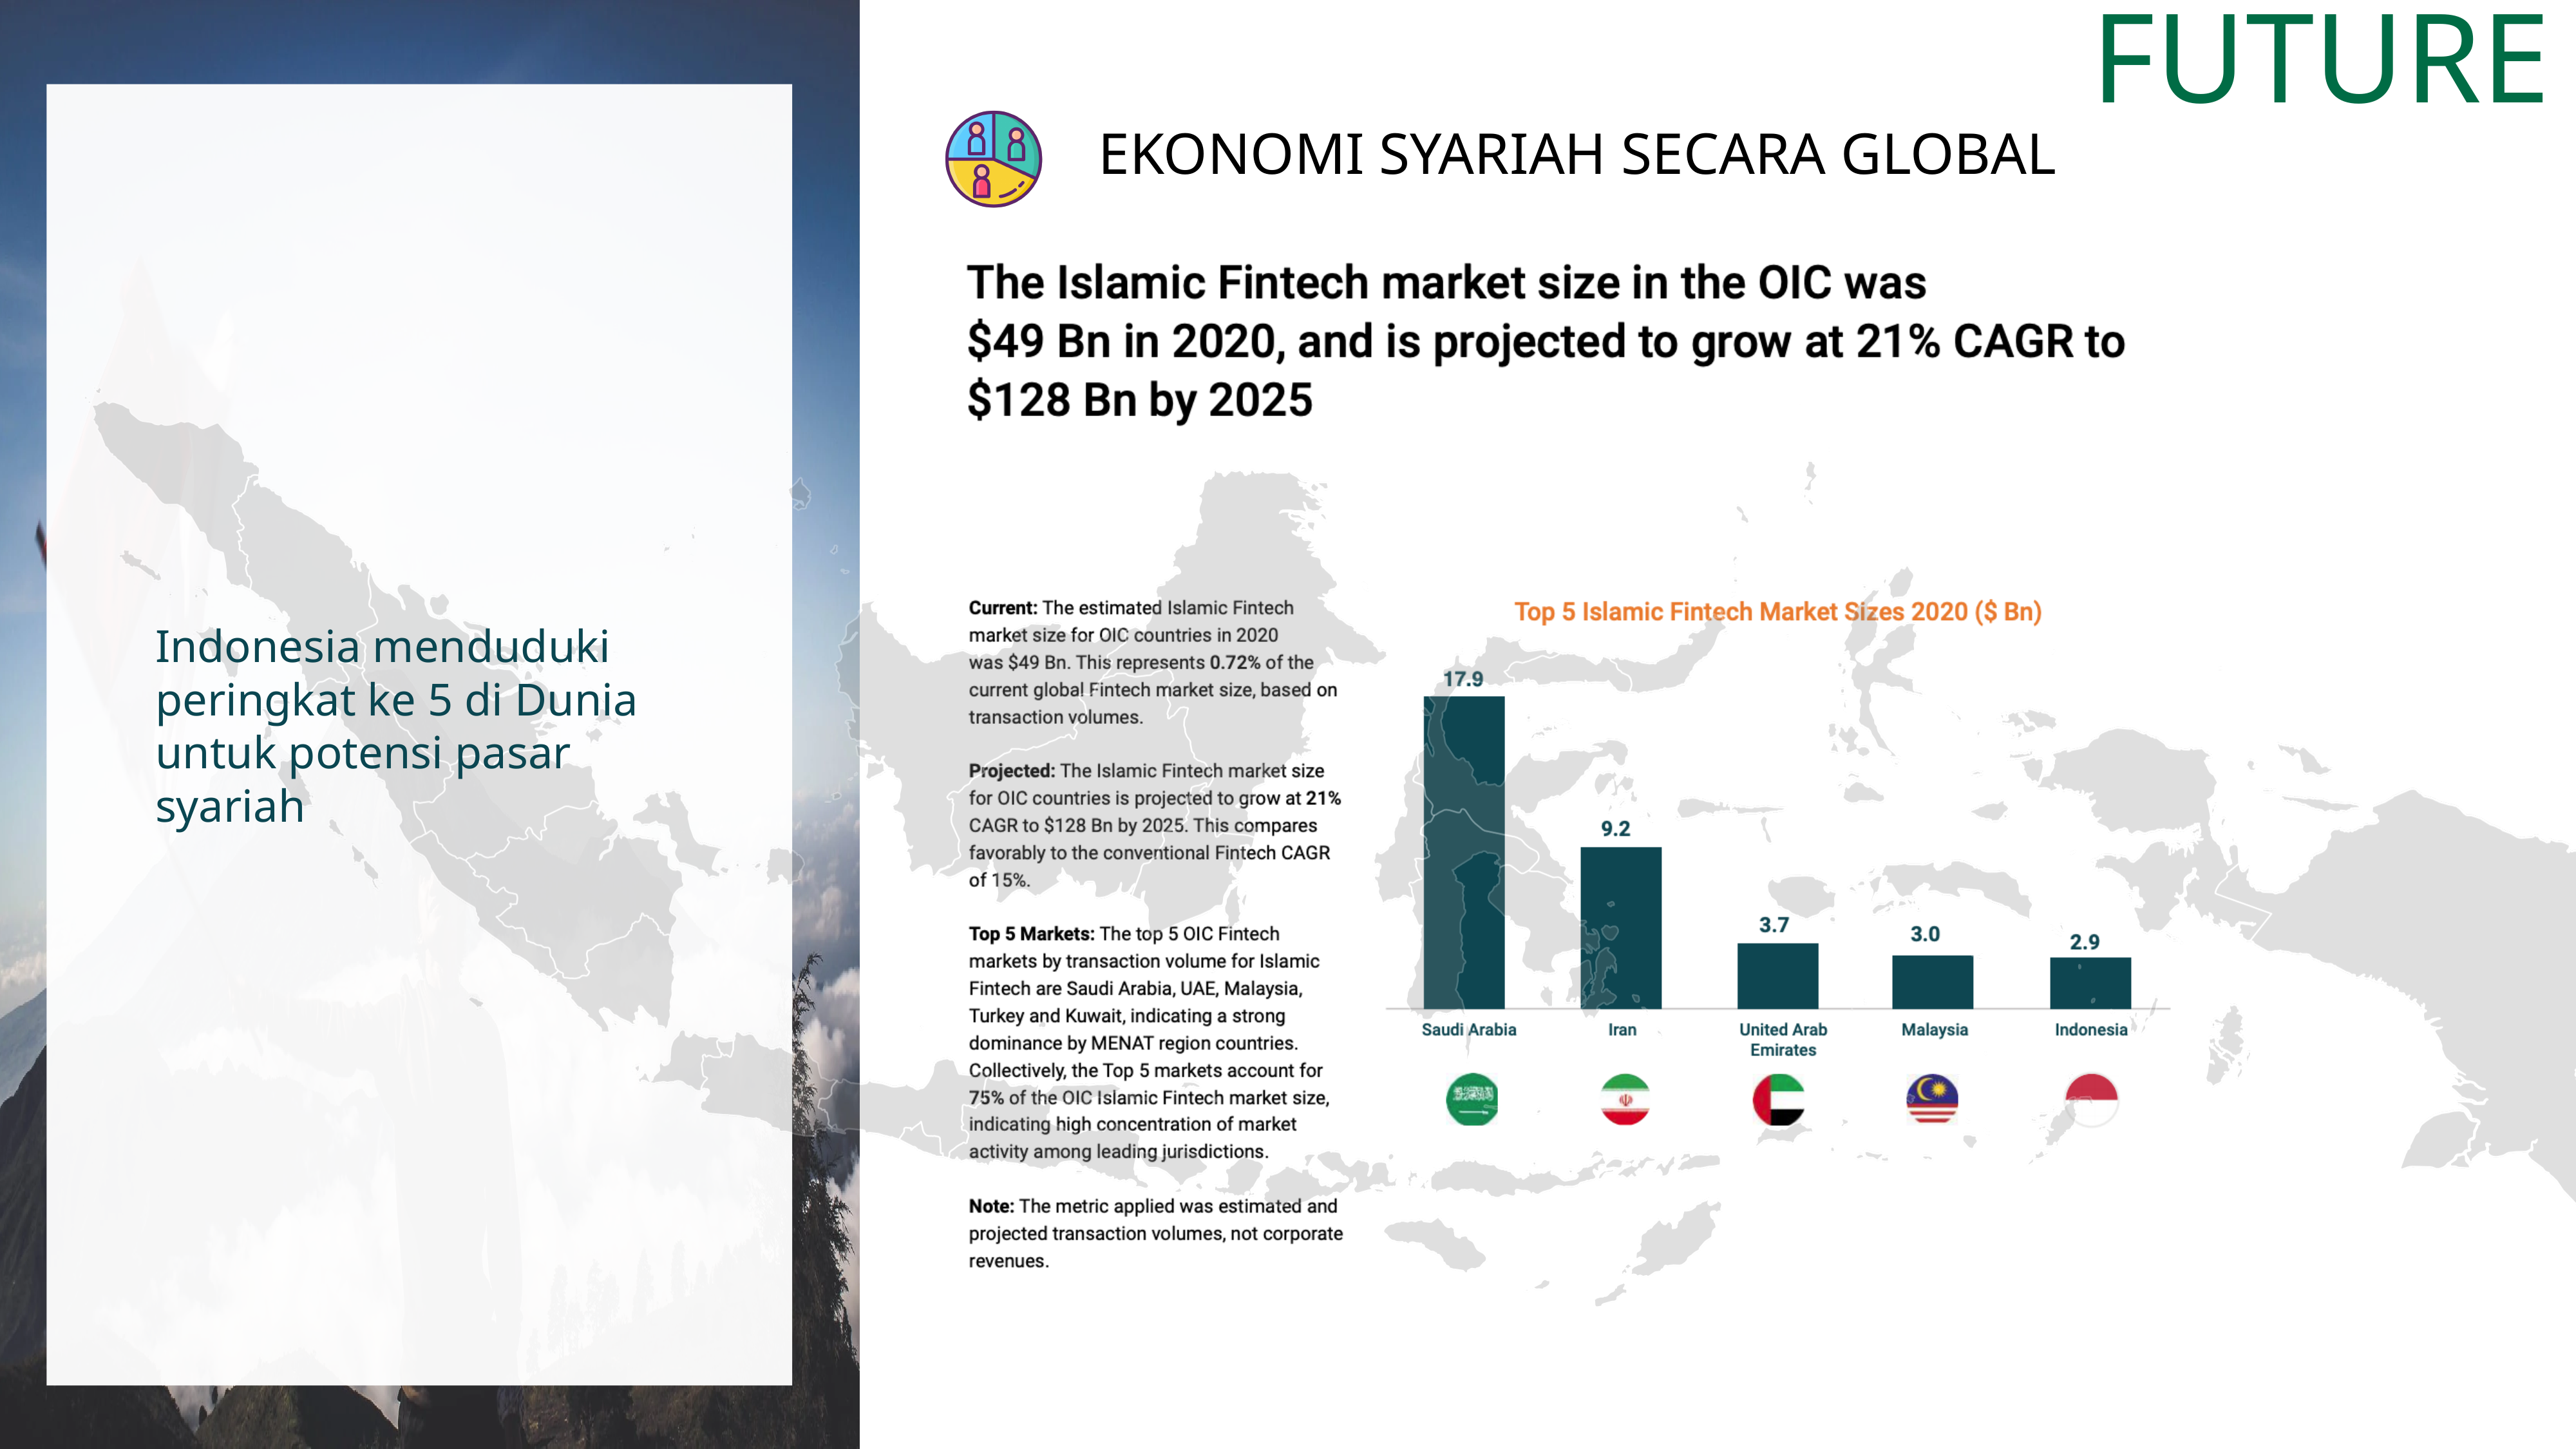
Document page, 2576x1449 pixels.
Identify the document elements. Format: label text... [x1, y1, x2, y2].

text_box future [1941, 0, 2576, 133]
text_box ekonomi SYARIAH secara global [1046, 112, 2544, 191]
picture [0, 0, 2576, 1449]
